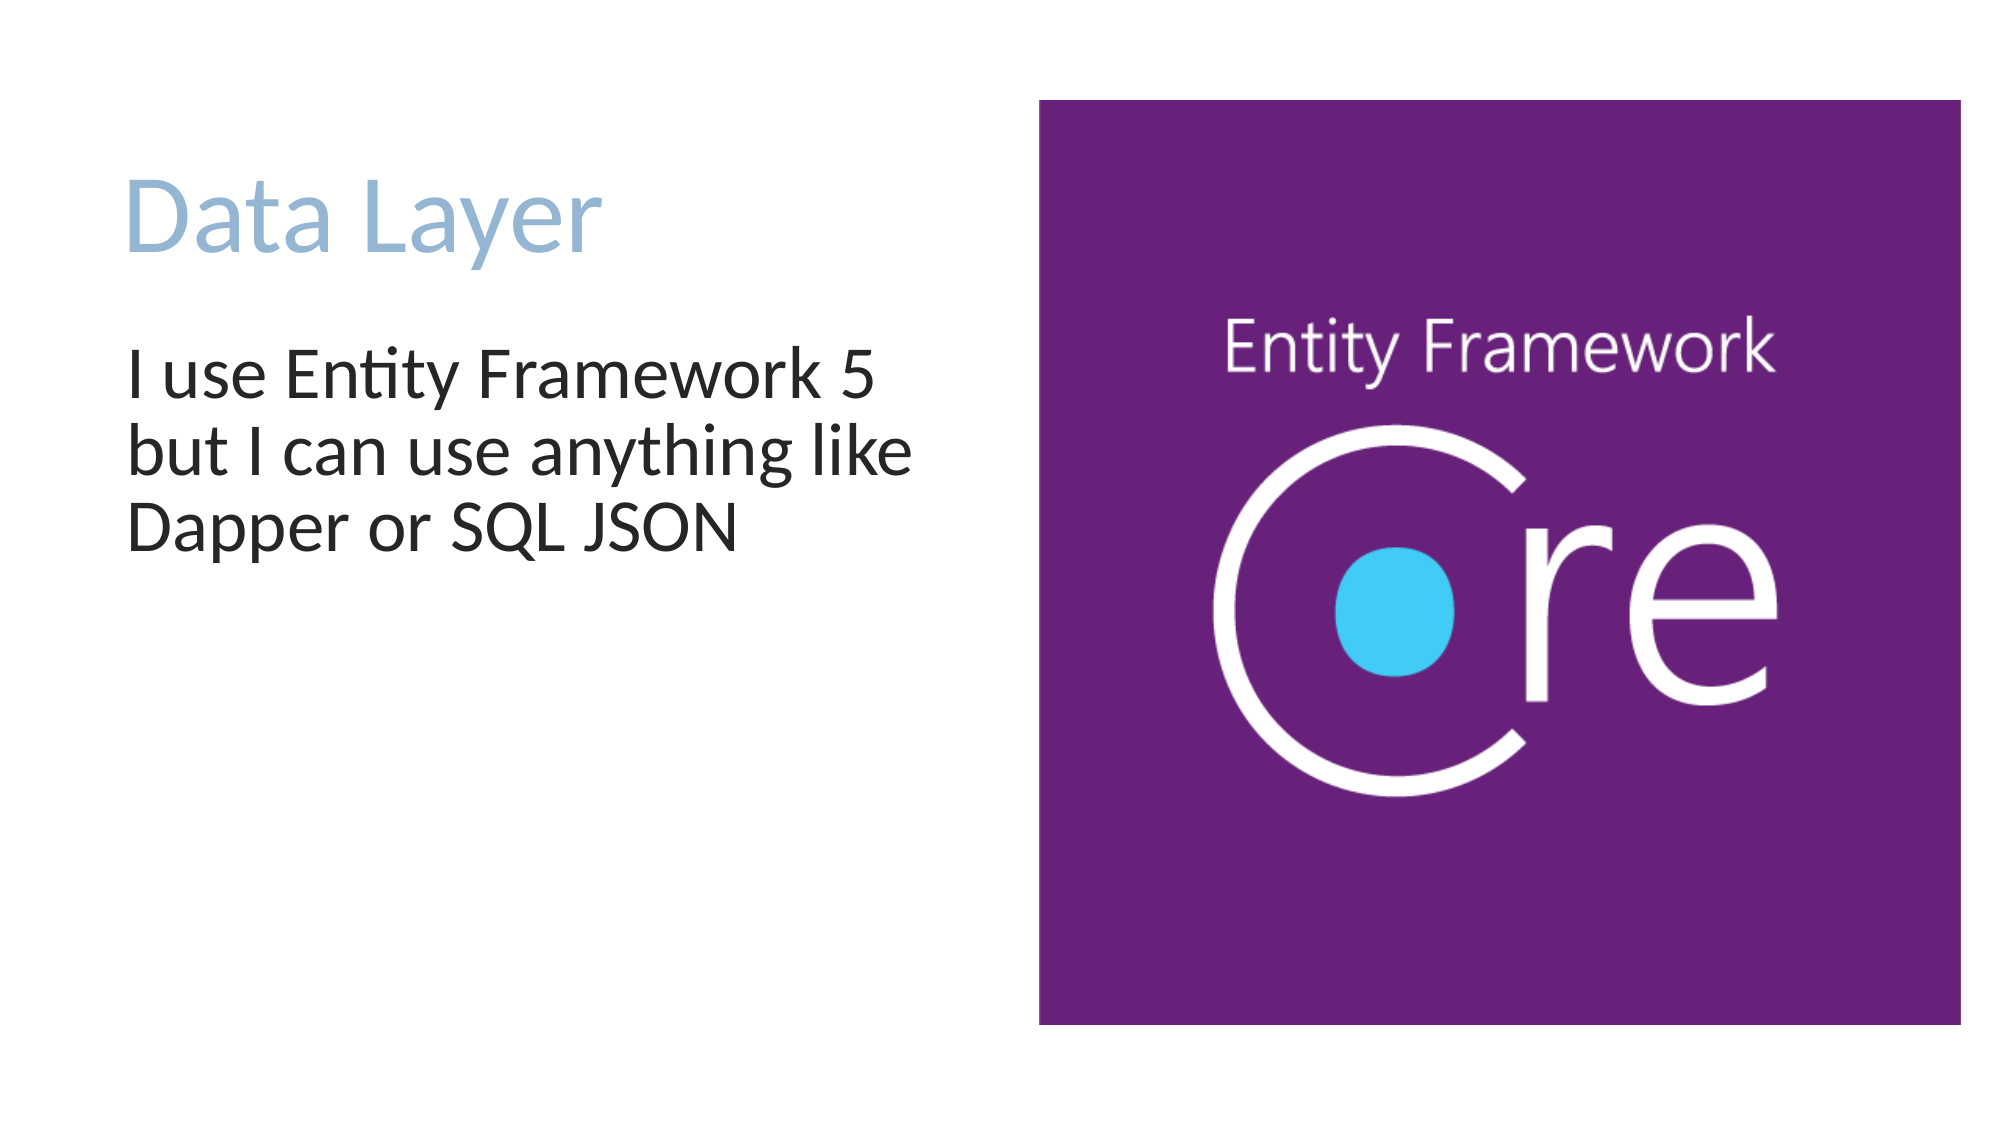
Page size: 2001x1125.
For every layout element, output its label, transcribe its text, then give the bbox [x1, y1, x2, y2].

list I use Entity Framework 5 but I can use anything like Dapper or SQL JSON [111, 329, 1000, 948]
picture [1038, 100, 1963, 1025]
title Data Layer [107, 81, 1875, 354]
